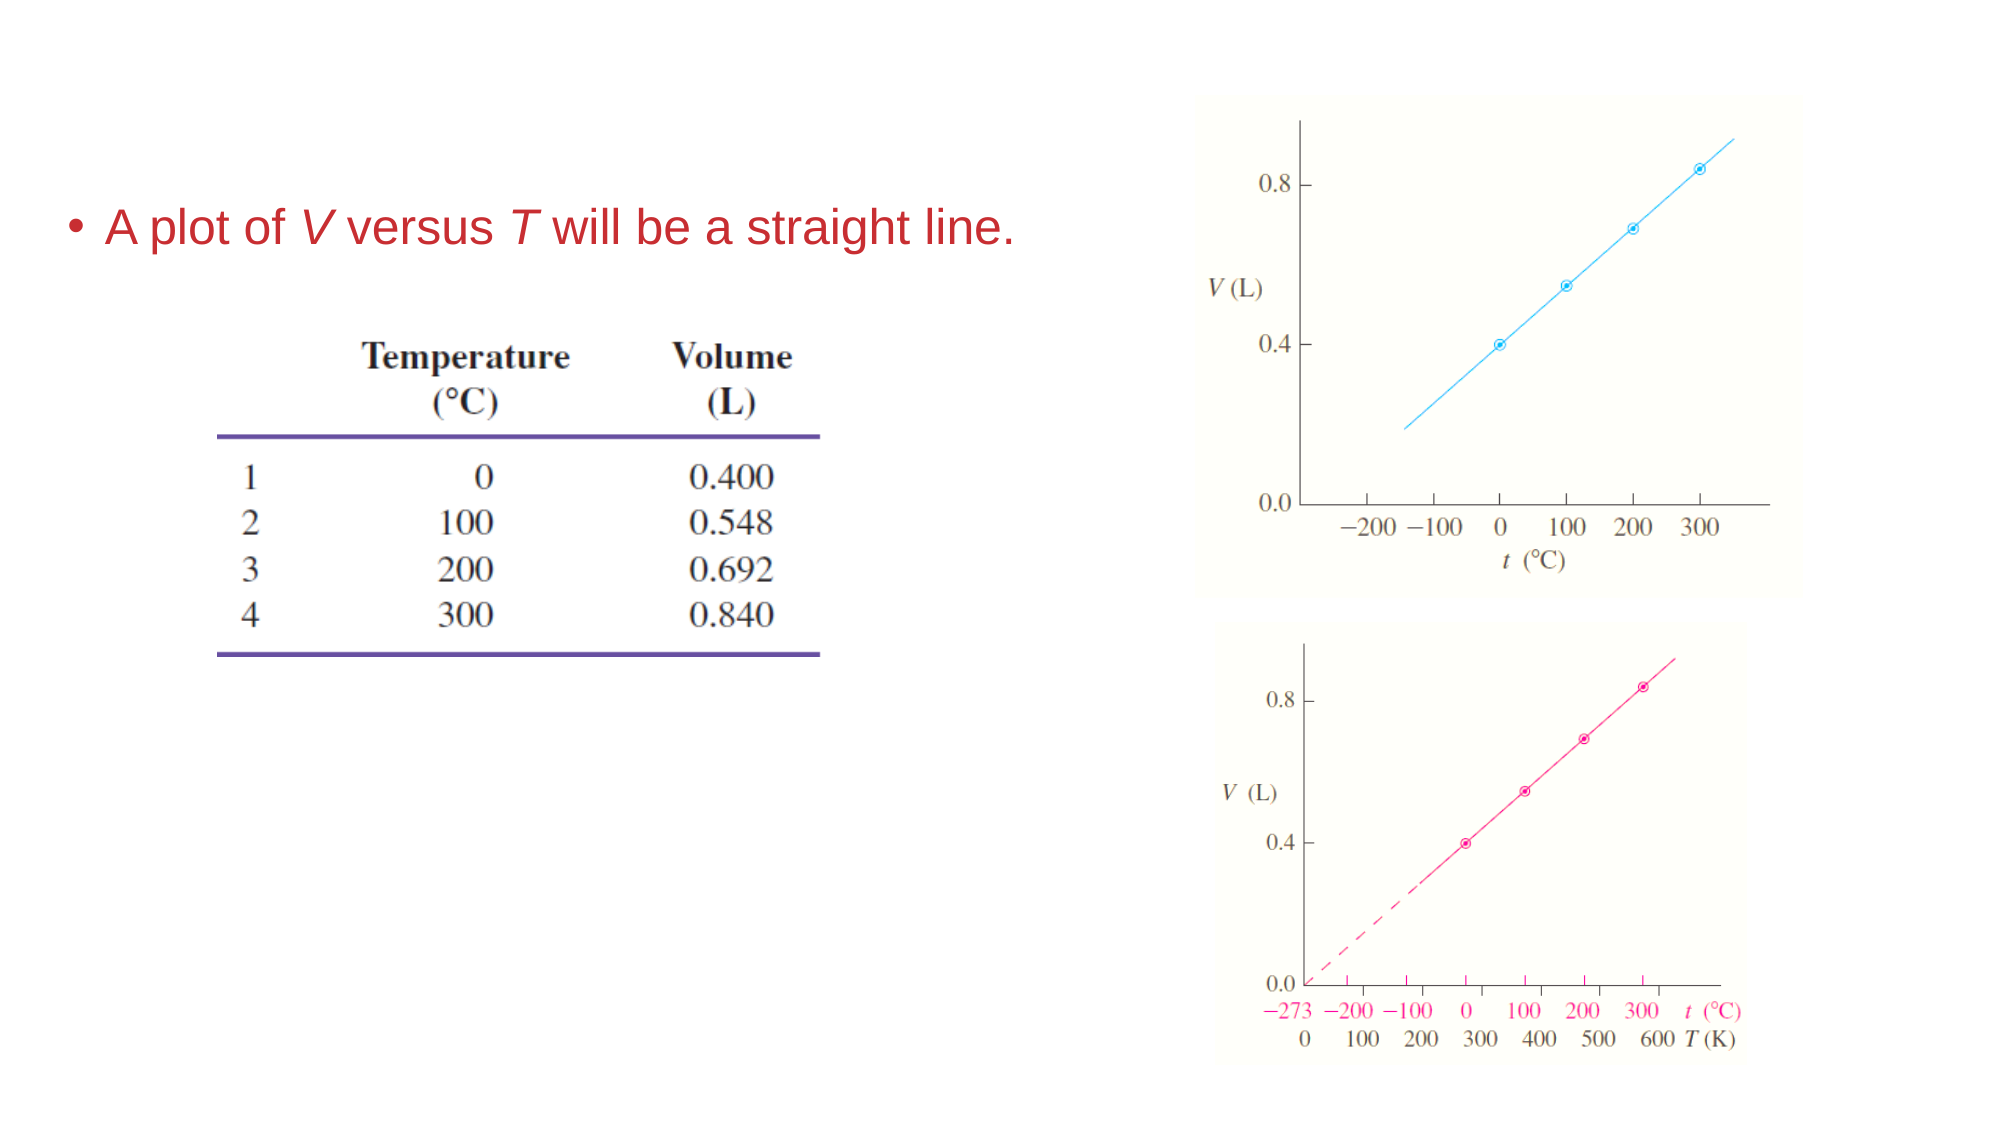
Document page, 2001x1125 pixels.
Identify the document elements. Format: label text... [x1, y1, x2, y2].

picture [1215, 622, 1748, 1066]
list A plot of V versus T will be a straight line. [52, 194, 1863, 1014]
picture [217, 325, 825, 657]
picture [1195, 95, 1803, 599]
